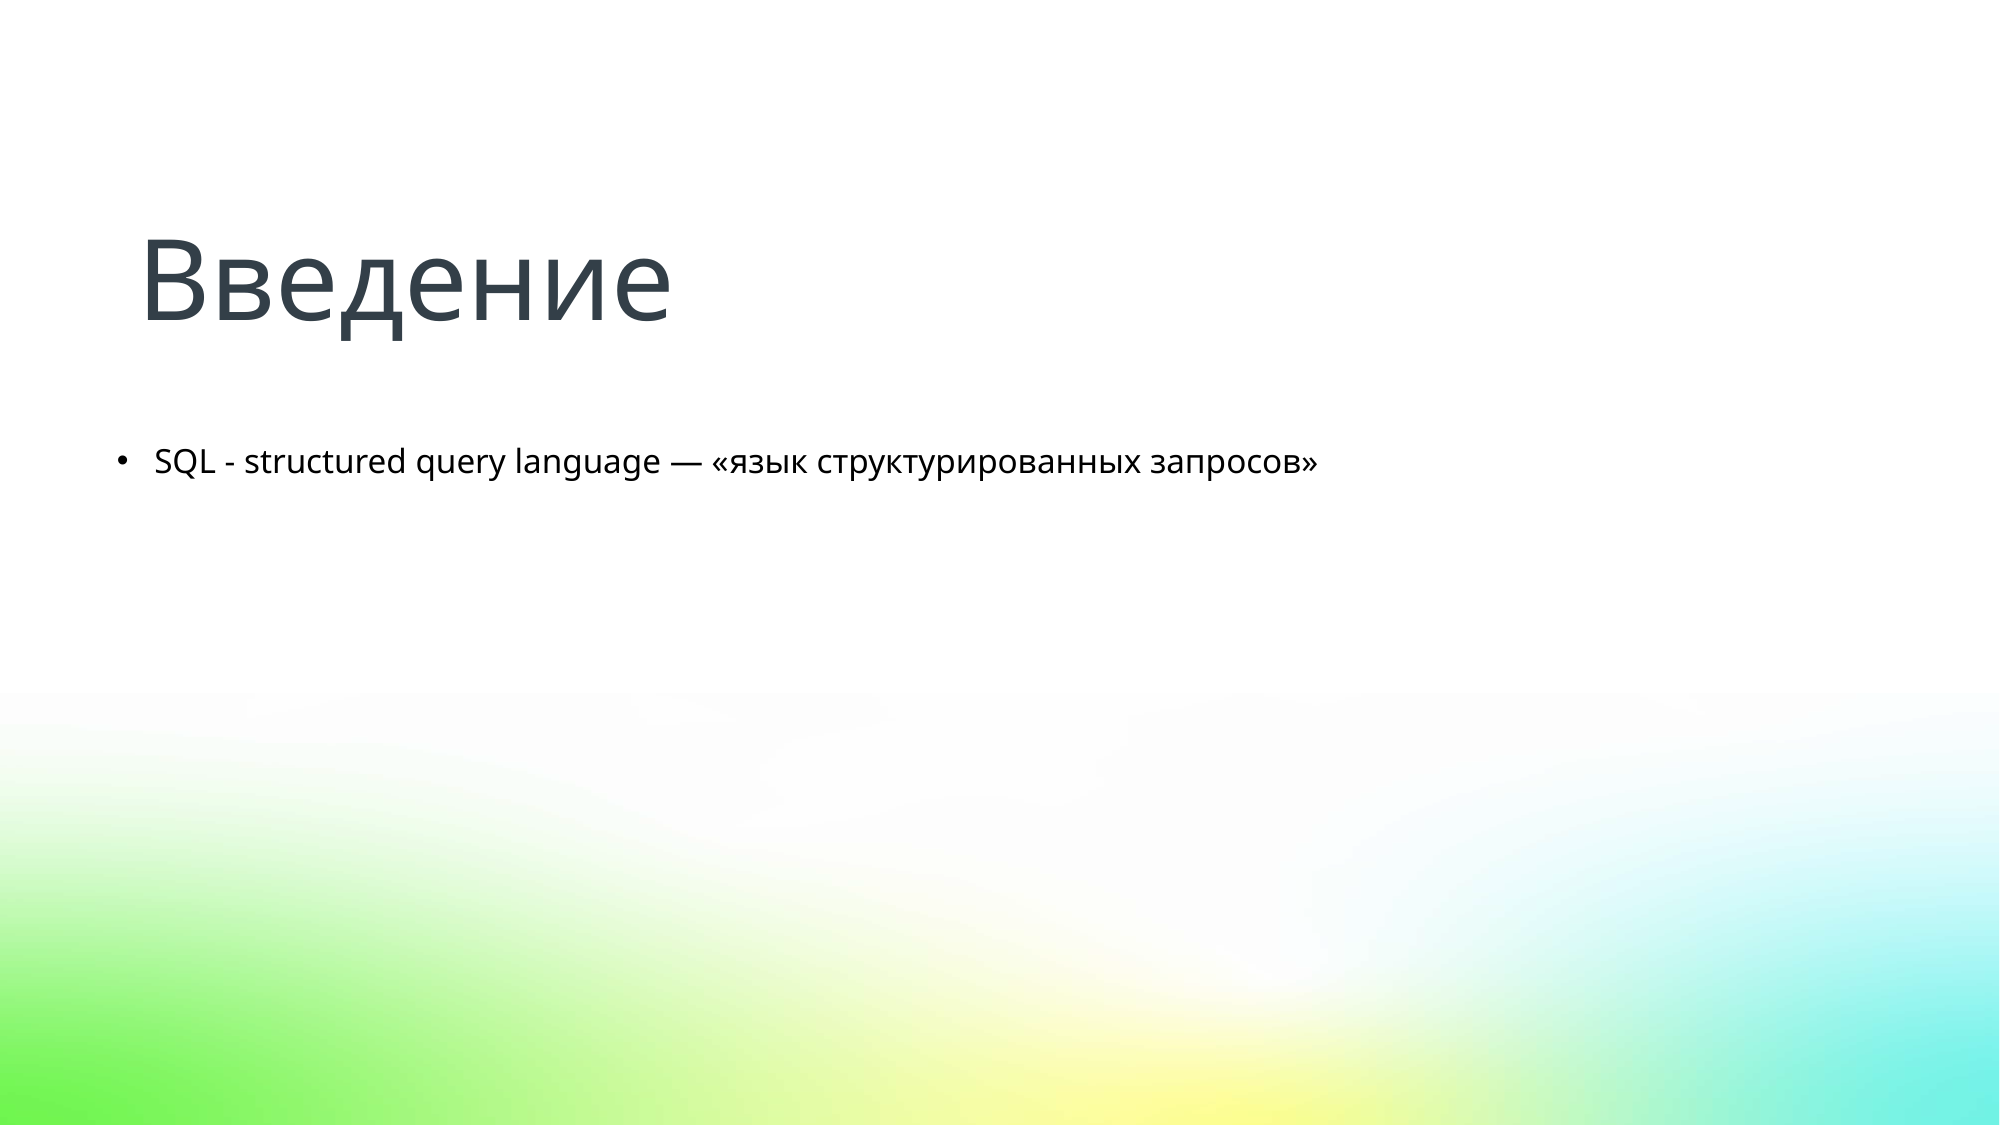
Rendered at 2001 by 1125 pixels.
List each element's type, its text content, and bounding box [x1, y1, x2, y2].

text_box Введение [137, 208, 1501, 357]
text_box SQL - structured query language — «язык структурированных запросов» [116, 444, 1888, 870]
picture [0, 693, 2000, 1125]
